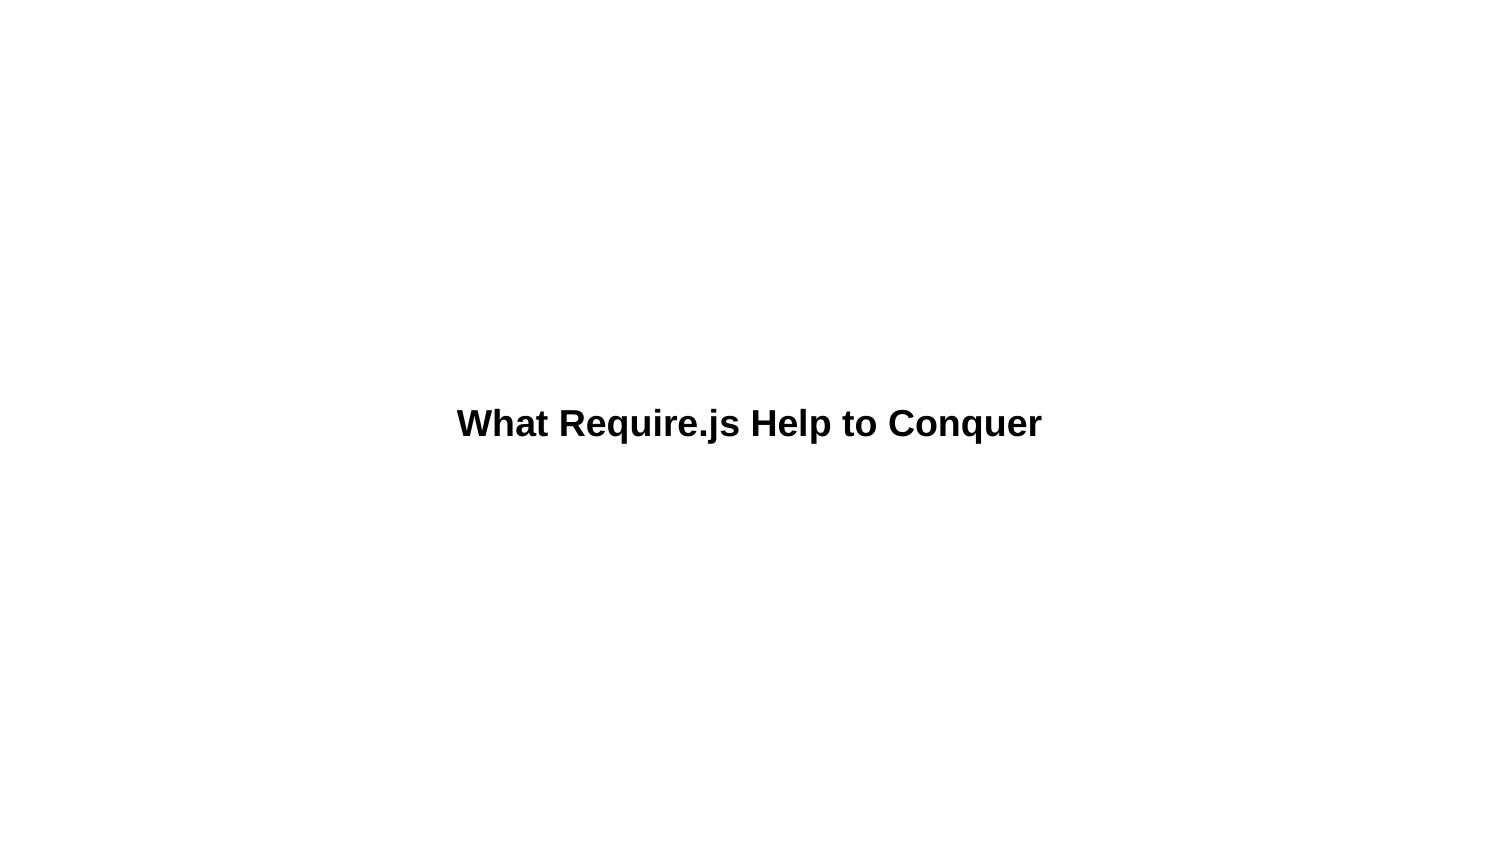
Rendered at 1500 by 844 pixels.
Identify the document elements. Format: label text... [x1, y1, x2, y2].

title What Require.js Help to Conquer [51, 352, 1449, 491]
